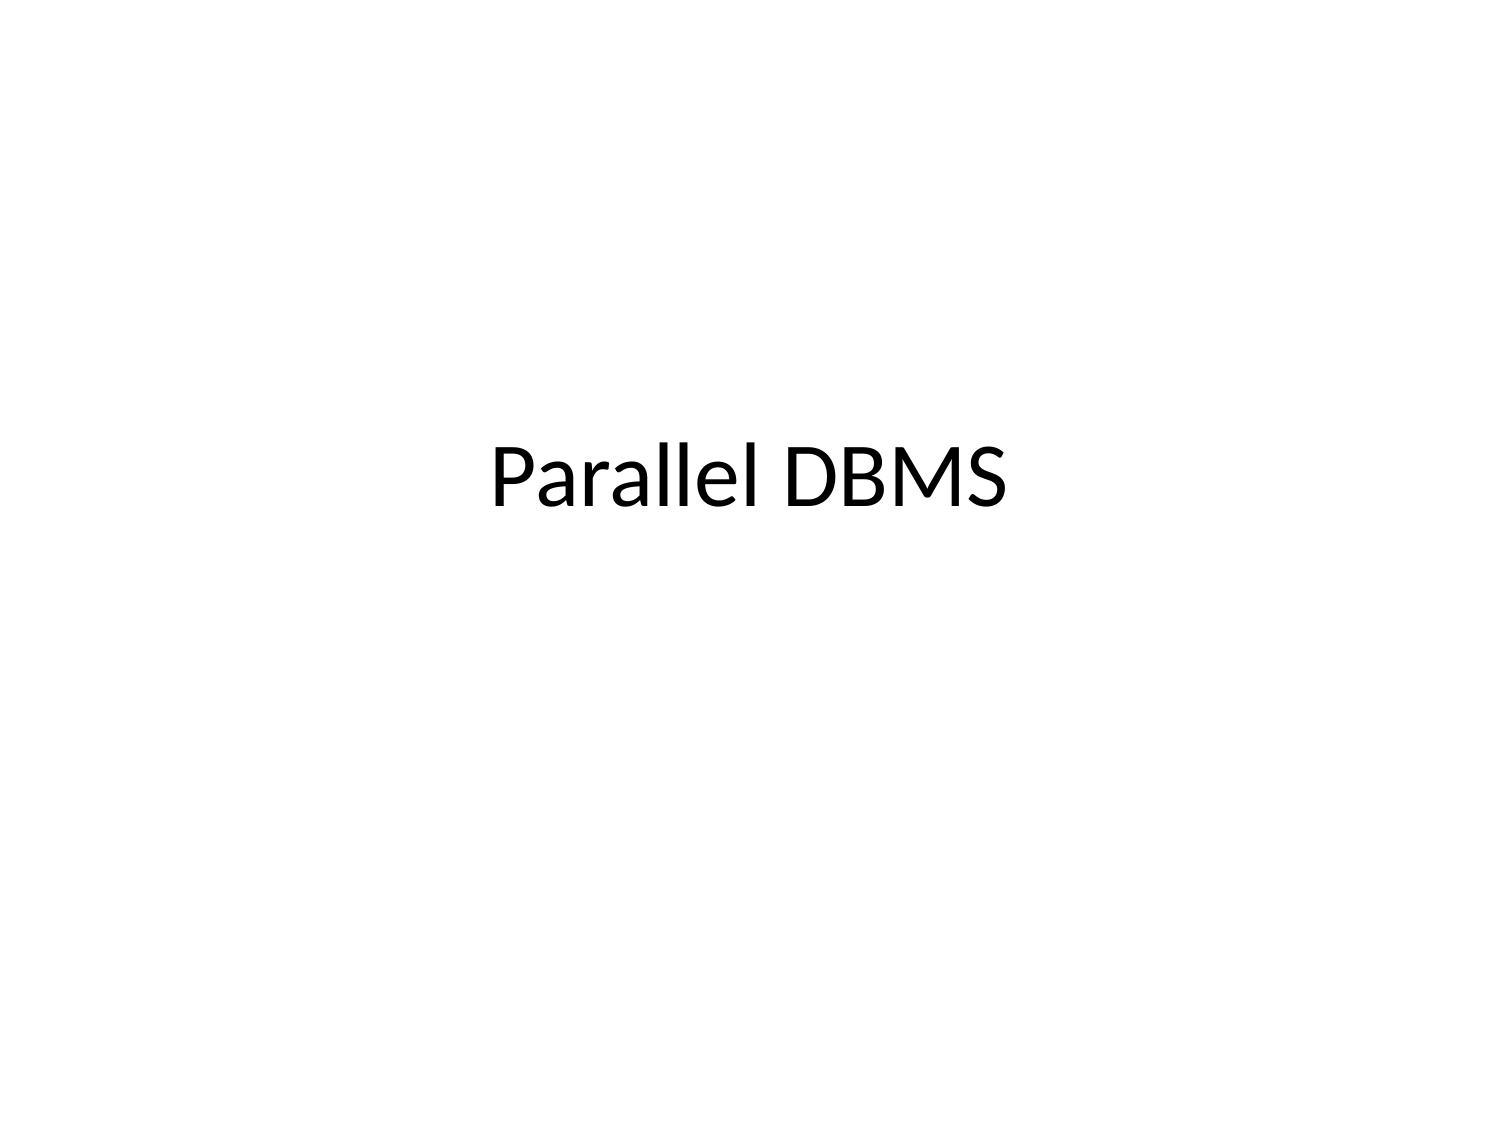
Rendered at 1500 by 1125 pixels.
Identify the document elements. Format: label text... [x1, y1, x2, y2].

title Parallel DBMS [112, 349, 1388, 591]
